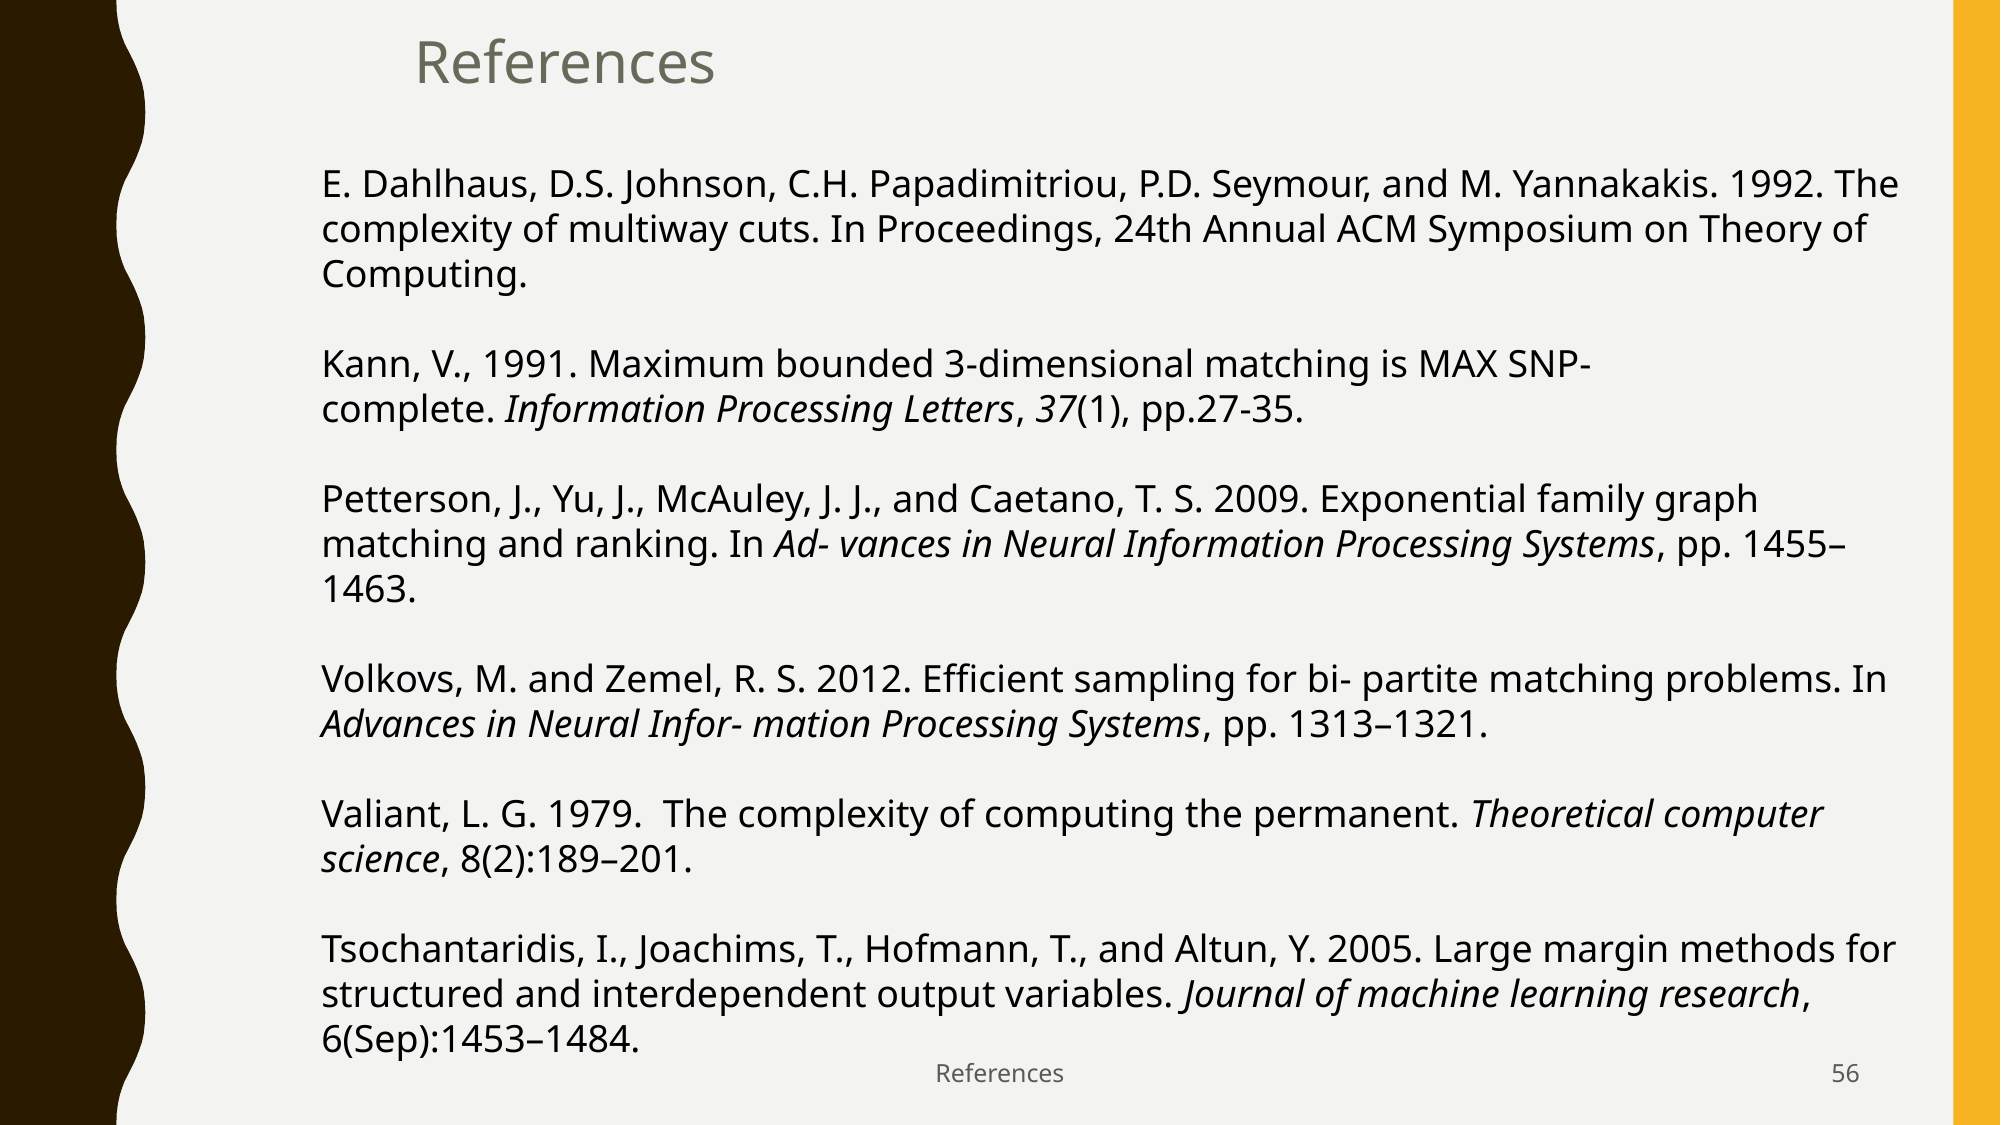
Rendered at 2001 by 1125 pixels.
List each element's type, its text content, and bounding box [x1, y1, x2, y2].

text_box E. Dahlhaus, D.S. Johnson, C.H. Papadimitriou, P.D. Seymour, and M. Yannakakis. 1992. The complexity of multiway cuts. In Proceedings, 24th Annual ACM Symposium on Theory of Computing. Kann, V., 1991. Maximum bounded 3-dimensional matching is MAX SNP-complete. Information Processing Letters, 37(1), pp.27-35. Petterson, J., Yu, J., McAuley, J. J., and Caetano, T. S. 2009. Exponential family graph matching and ranking. In Ad- vances in Neural Information Processing Systems, pp. 1455–1463. Volkovs, M. and Zemel, R. S. 2012. Efficient sampling for bi- partite matching problems. In Advances in Neural Infor- mation Processing Systems, pp. 1313–1321. Valiant, L. G. 1979. The complexity of computing the permanent. Theoretical computer science, 8(2):189–201. Tsochantaridis, I., Joachims, T., Hofmann, T., and Altun, Y. 2005. Large margin methods for structured and interdependent output variables. Journal of machine learning research, 6(Sep):1453–1484. [306, 152, 1924, 1125]
footer References [662, 1045, 1338, 1103]
text_box References [399, 17, 1657, 103]
